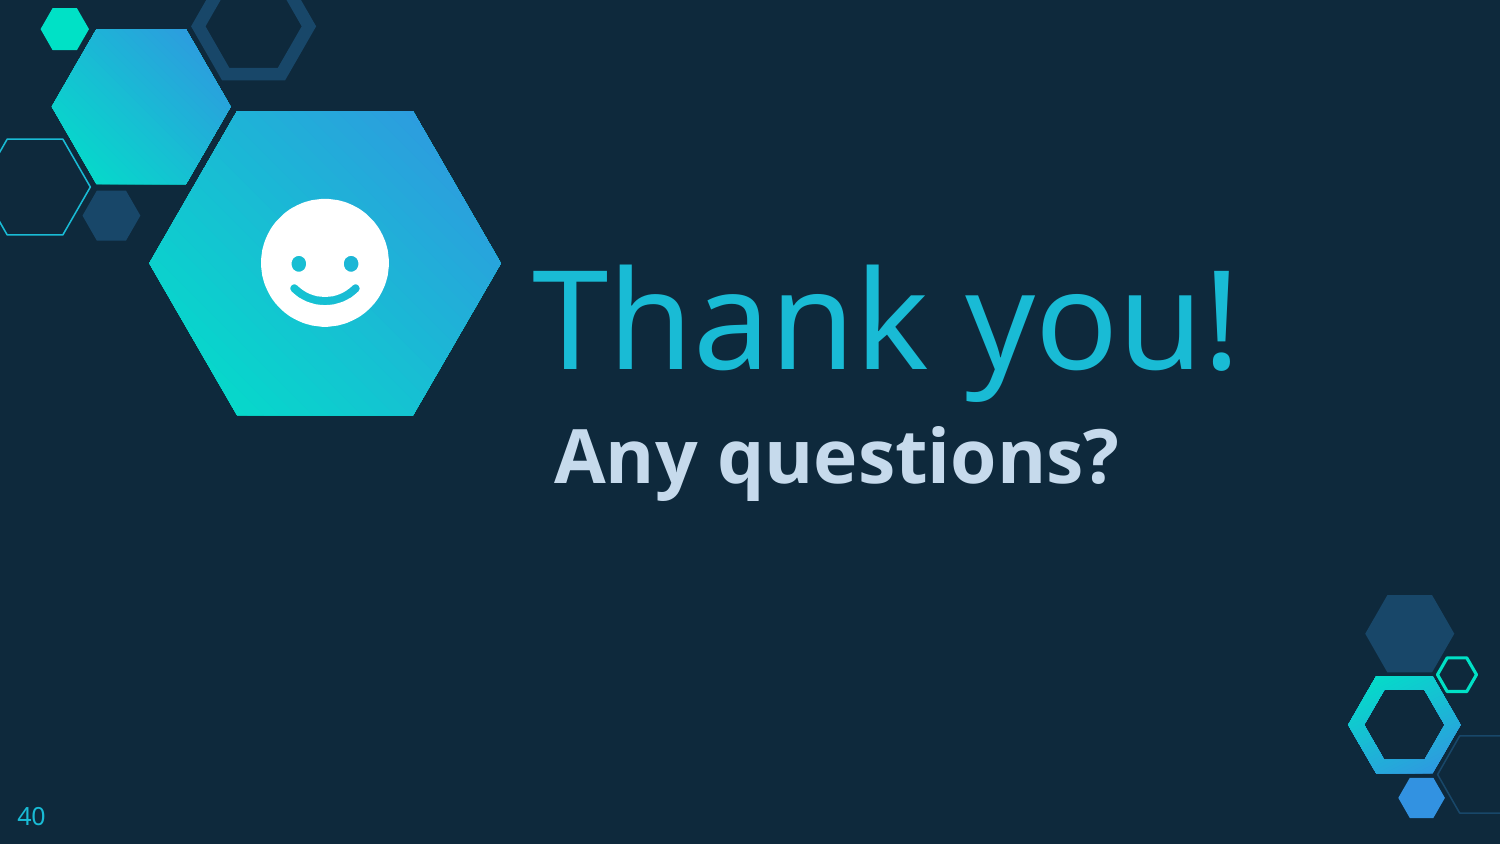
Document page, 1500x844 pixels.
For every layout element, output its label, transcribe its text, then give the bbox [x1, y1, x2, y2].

list Any questions? [539, 393, 1288, 798]
slide_number 40 [2, 785, 93, 844]
text_box [261, 198, 389, 327]
title Thank you! [517, 198, 1426, 413]
text_box [149, 111, 501, 416]
